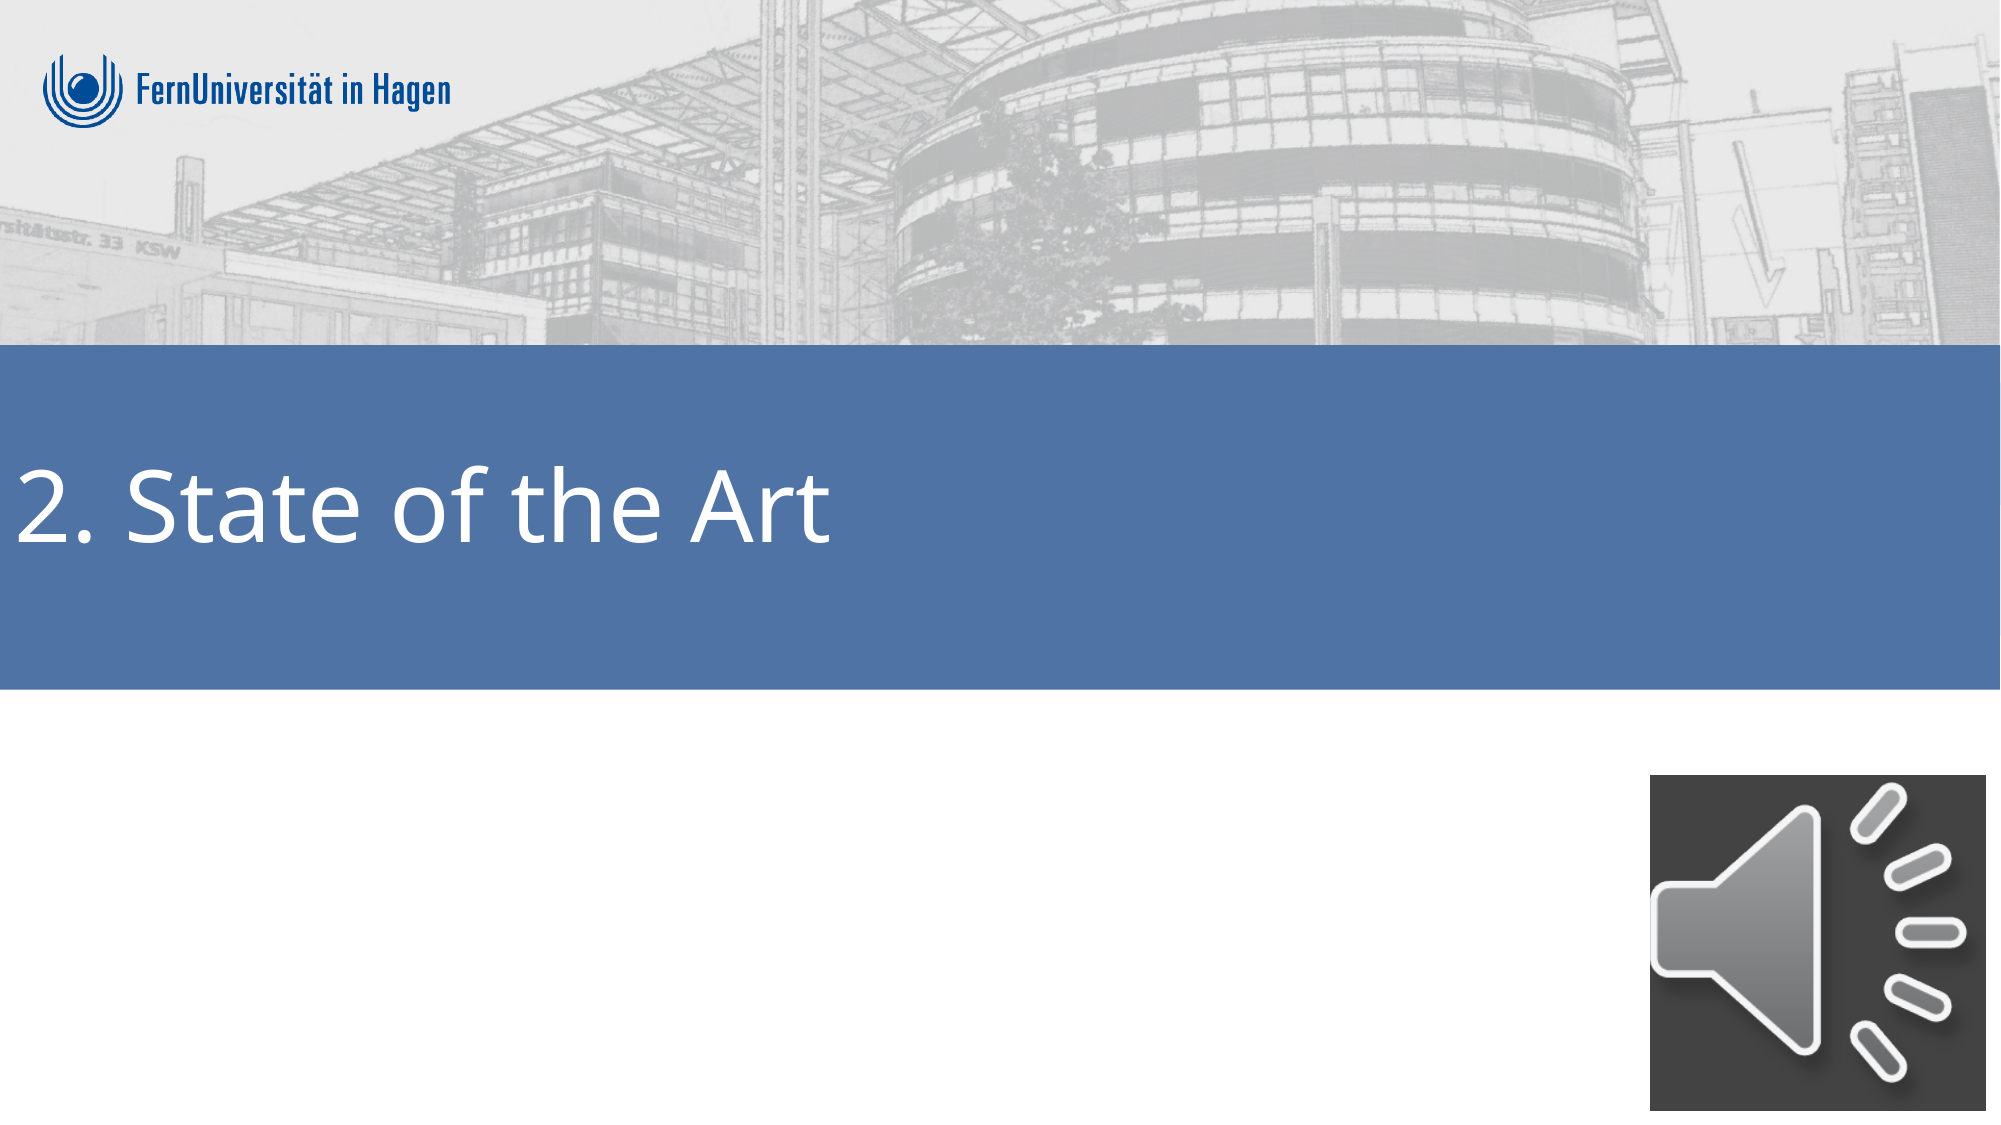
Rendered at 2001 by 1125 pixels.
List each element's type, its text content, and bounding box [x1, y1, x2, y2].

picture [1648, 773, 1987, 1112]
picture [0, 0, 2000, 345]
text_box 2. State of the Art [0, 345, 2000, 690]
